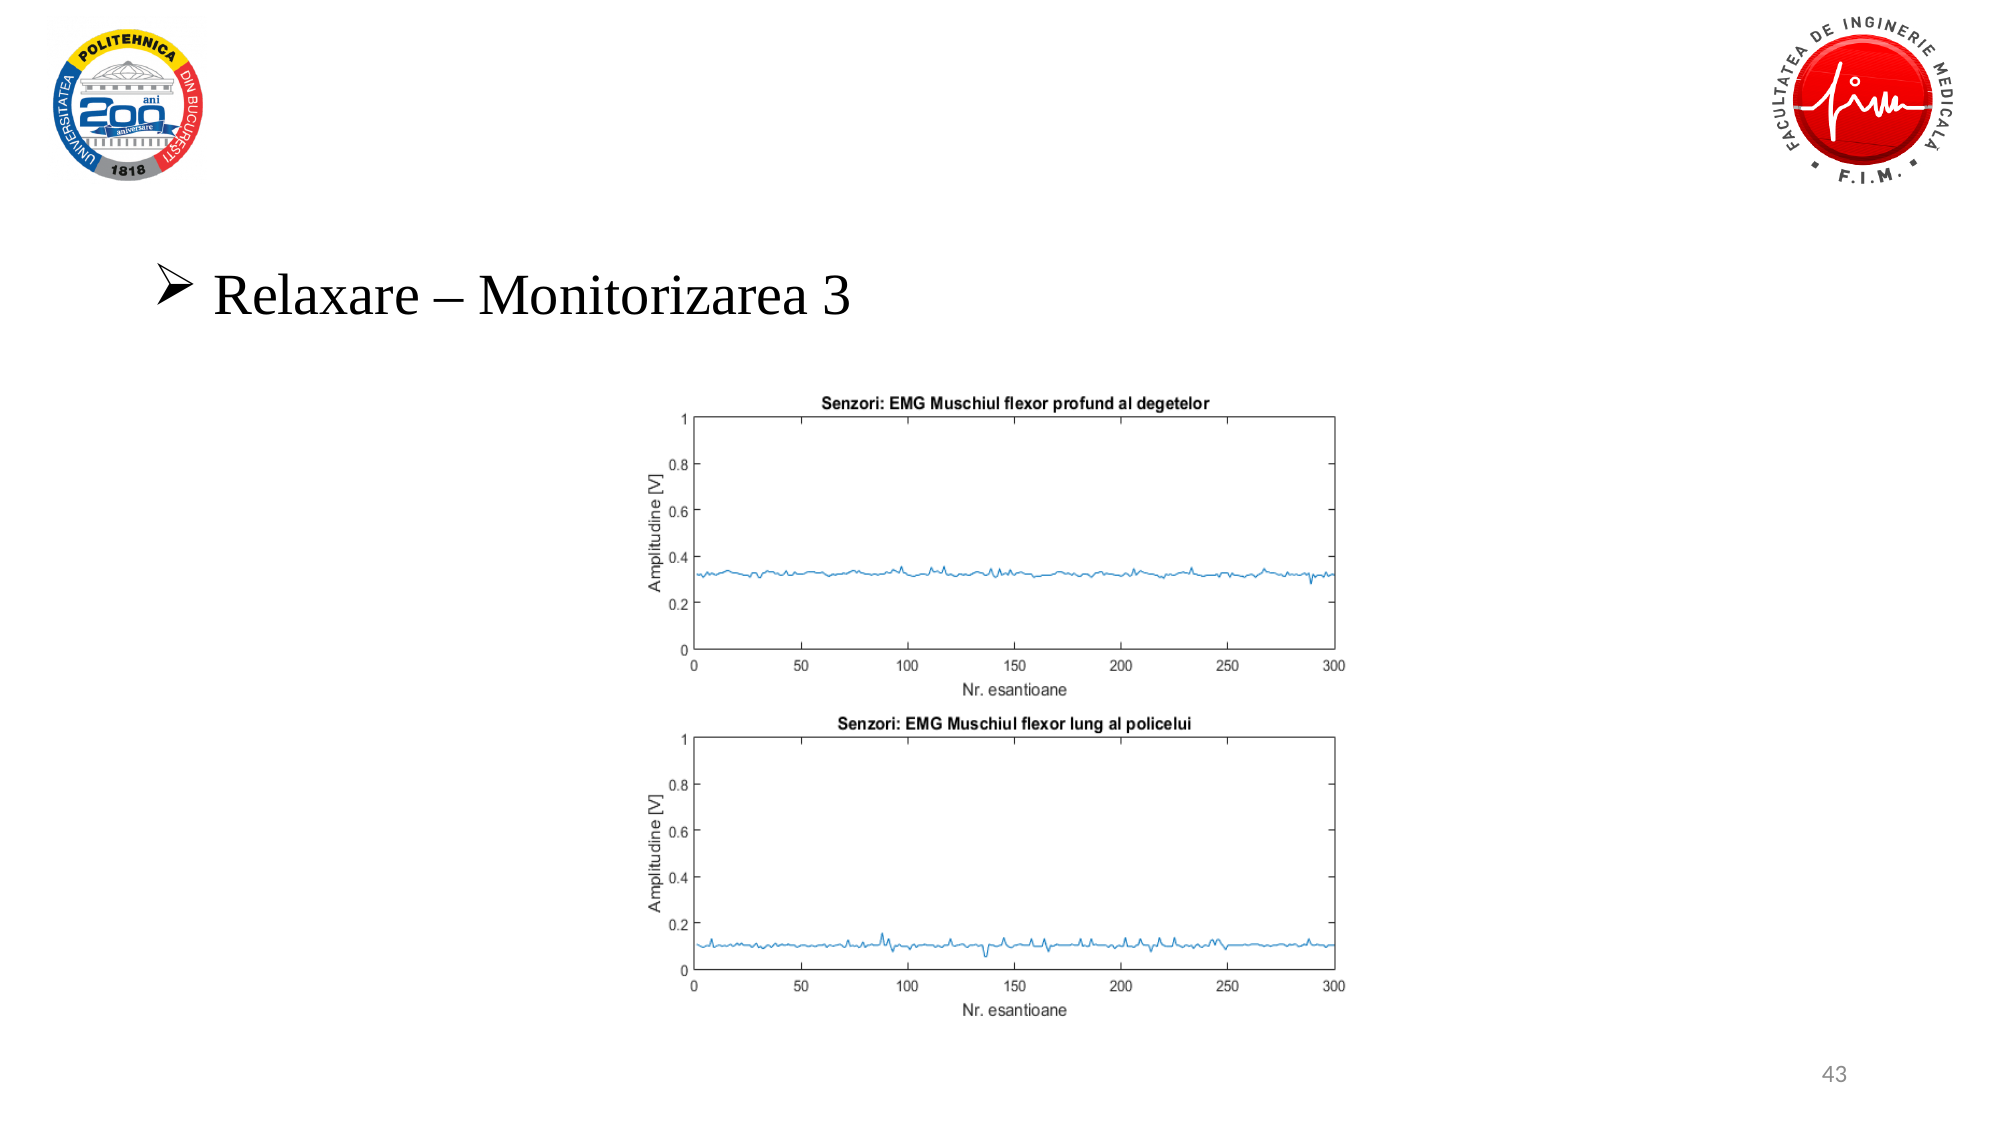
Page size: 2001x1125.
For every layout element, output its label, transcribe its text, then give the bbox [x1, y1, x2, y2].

picture [47, 16, 207, 185]
list Relaxare – Monitorizarea 3 [137, 256, 1863, 971]
slide_number 43 [1412, 1042, 1863, 1103]
picture [1772, 16, 1953, 185]
picture [587, 367, 1413, 1043]
